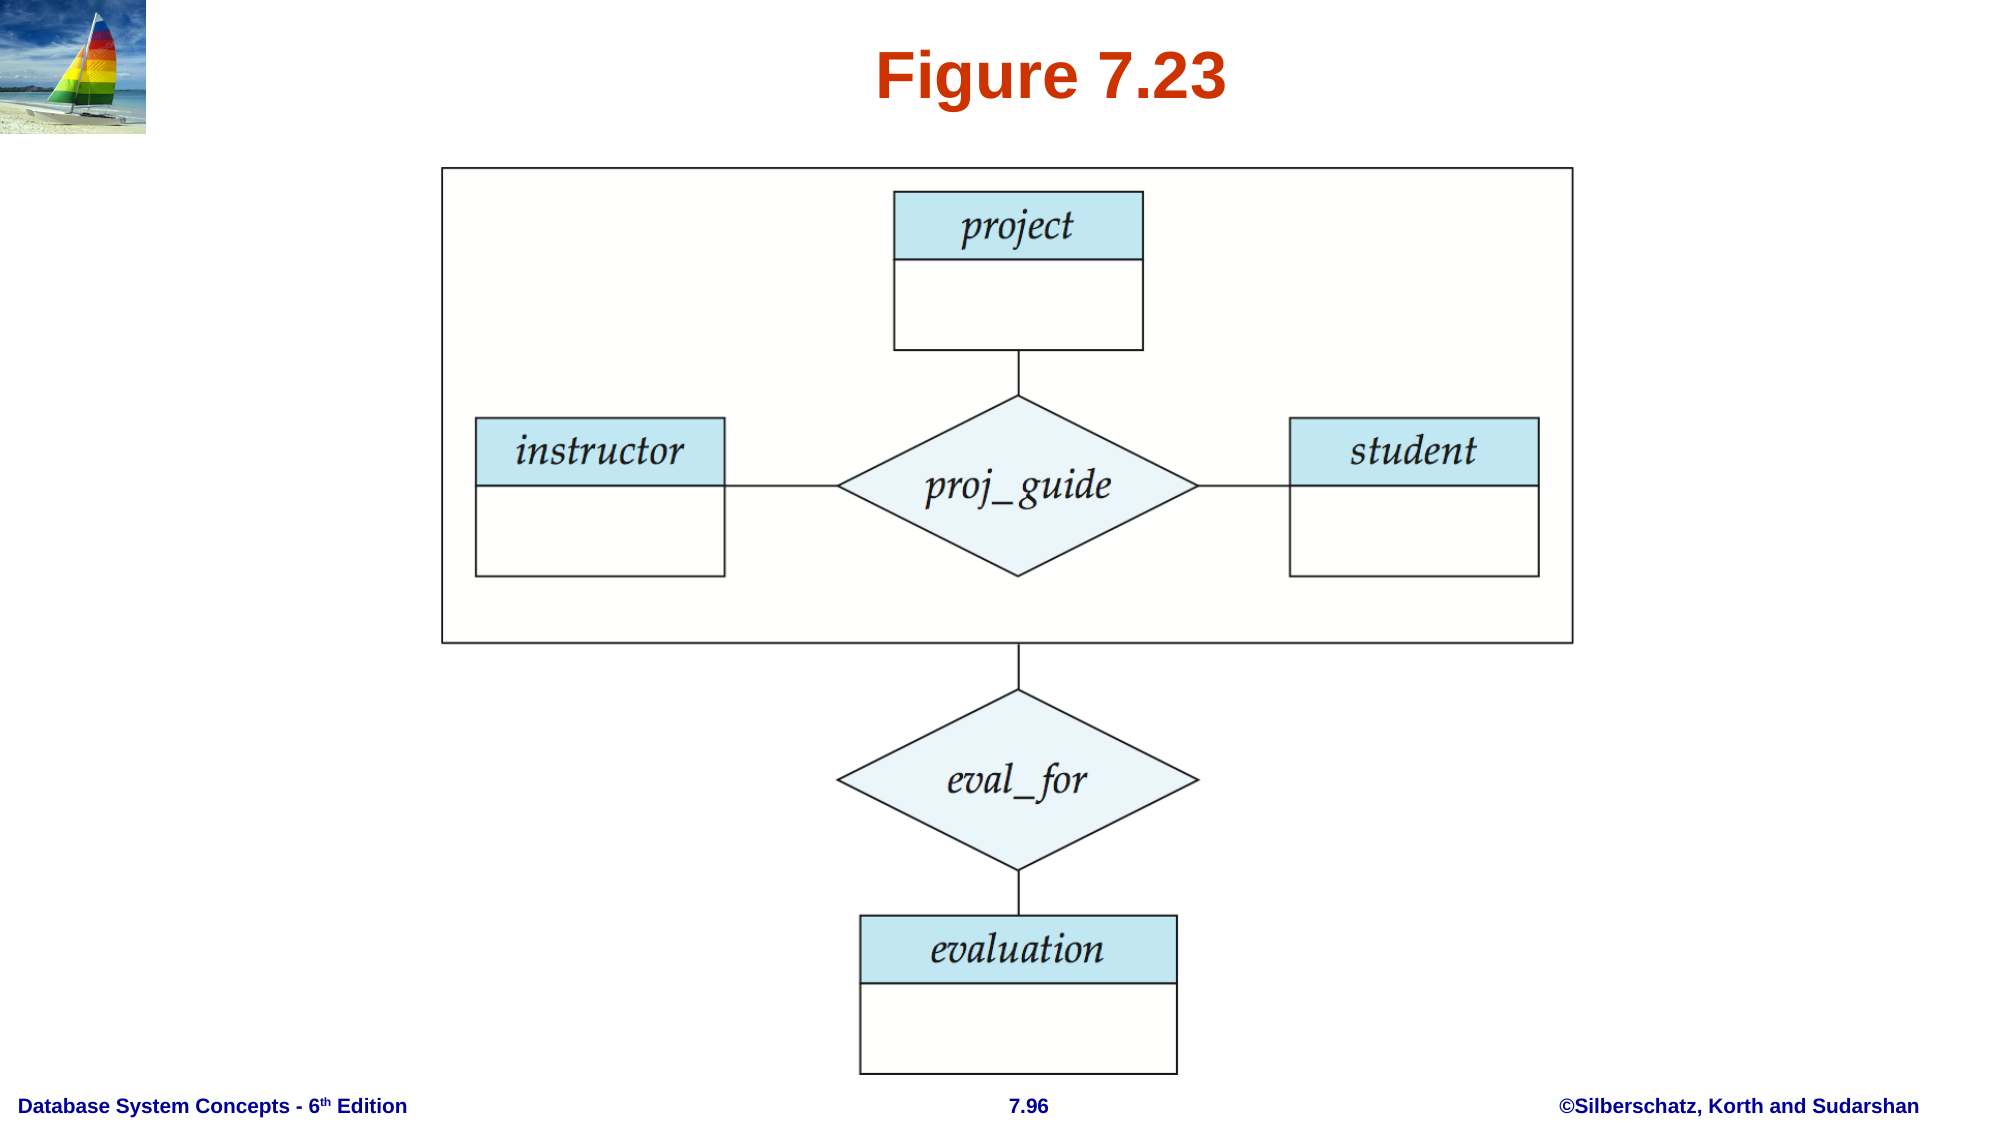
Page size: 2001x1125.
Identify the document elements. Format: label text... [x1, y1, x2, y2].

picture [0, 0, 146, 134]
picture [441, 165, 1575, 1075]
title Figure 7.23 [167, 18, 1935, 120]
